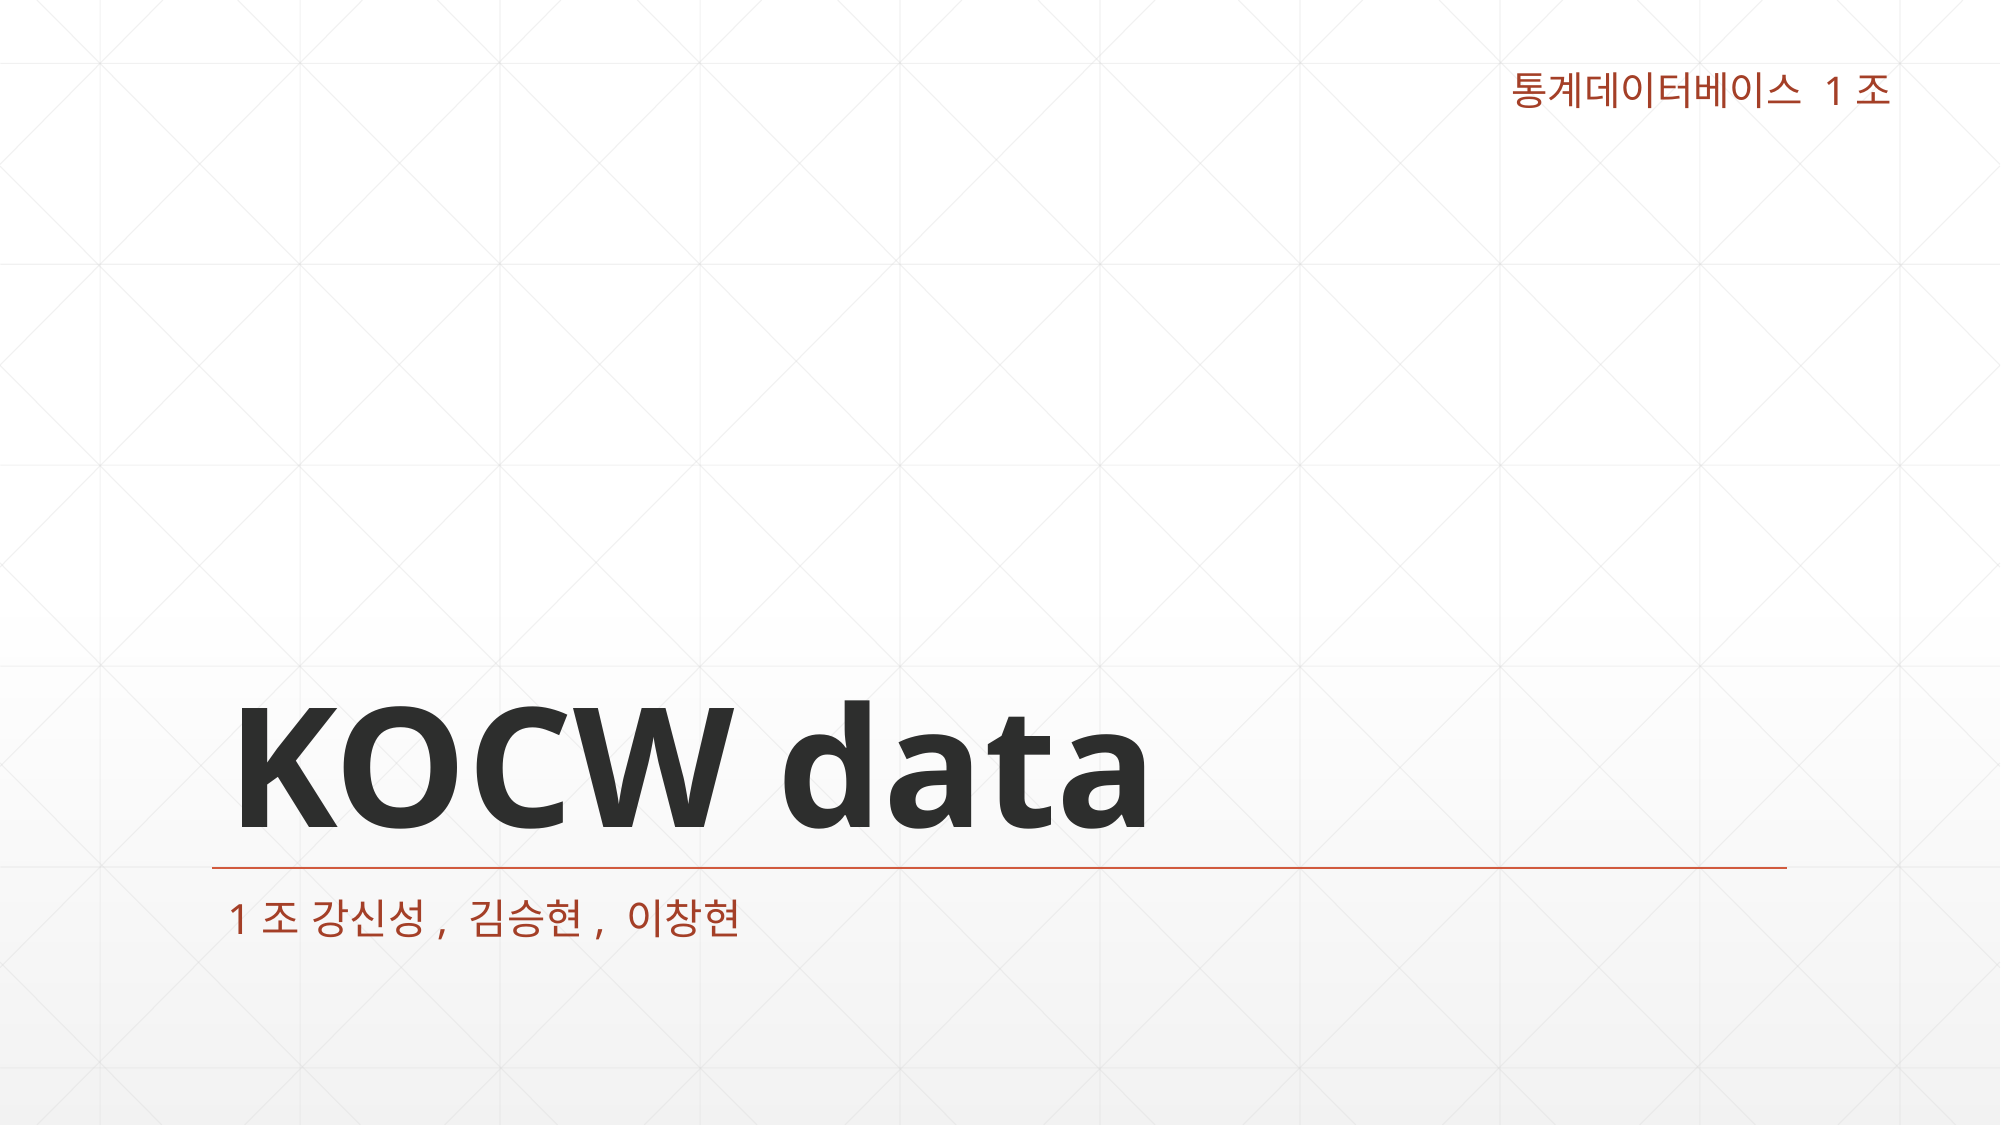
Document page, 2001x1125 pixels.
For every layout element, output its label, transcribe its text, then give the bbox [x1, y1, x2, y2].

title KOCW data [212, 313, 1788, 869]
subtitle 1조 강신성, 김승현, 이창현 [212, 891, 1788, 967]
text_box 통계데이터베이스 1조 [1476, 63, 1907, 123]
